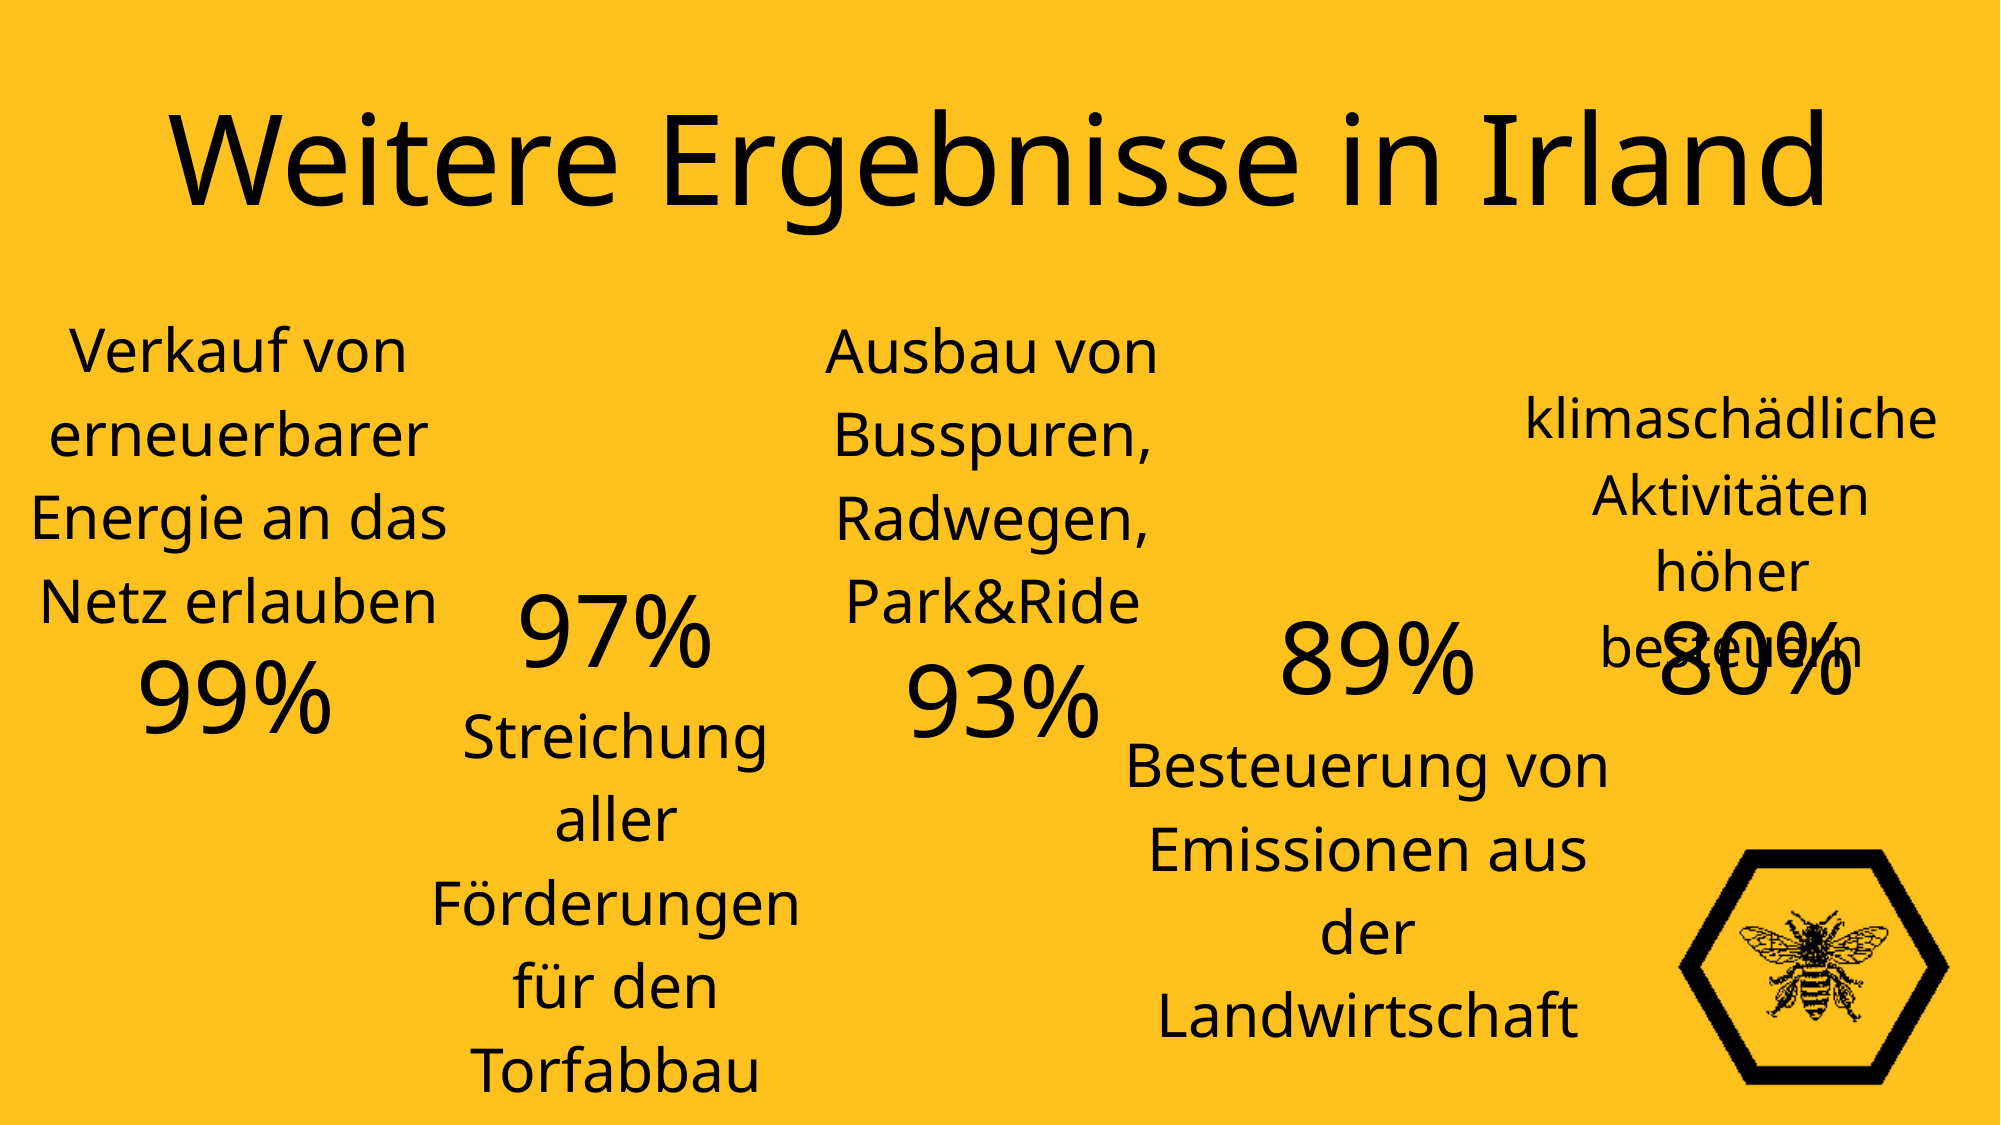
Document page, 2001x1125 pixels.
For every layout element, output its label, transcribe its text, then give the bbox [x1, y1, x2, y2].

text_box 93% [877, 645, 1132, 767]
text_box 89% [1251, 584, 1506, 707]
picture [1671, 823, 1963, 1115]
text_box klimaschädliche Aktivitäten höher besteuern [1499, 364, 1966, 688]
text_box Besteuerung von Emissionen aus der Landwirtschaft [1106, 707, 1630, 1059]
text_box Ausbau von Busspuren, Radwegen, Park&Ride [759, 292, 1226, 645]
text_box Verkauf von erneuerbarer Energie an das Netz erlauben [6, 292, 472, 645]
text_box Streichung aller Förderungen für den Torfabbau [383, 677, 849, 1114]
text_box Weitere Ergebnisse in Irland [100, 79, 1900, 231]
text_box 97% [489, 557, 744, 677]
text_box 99% [108, 645, 363, 763]
text_box 80% [1630, 688, 1884, 724]
